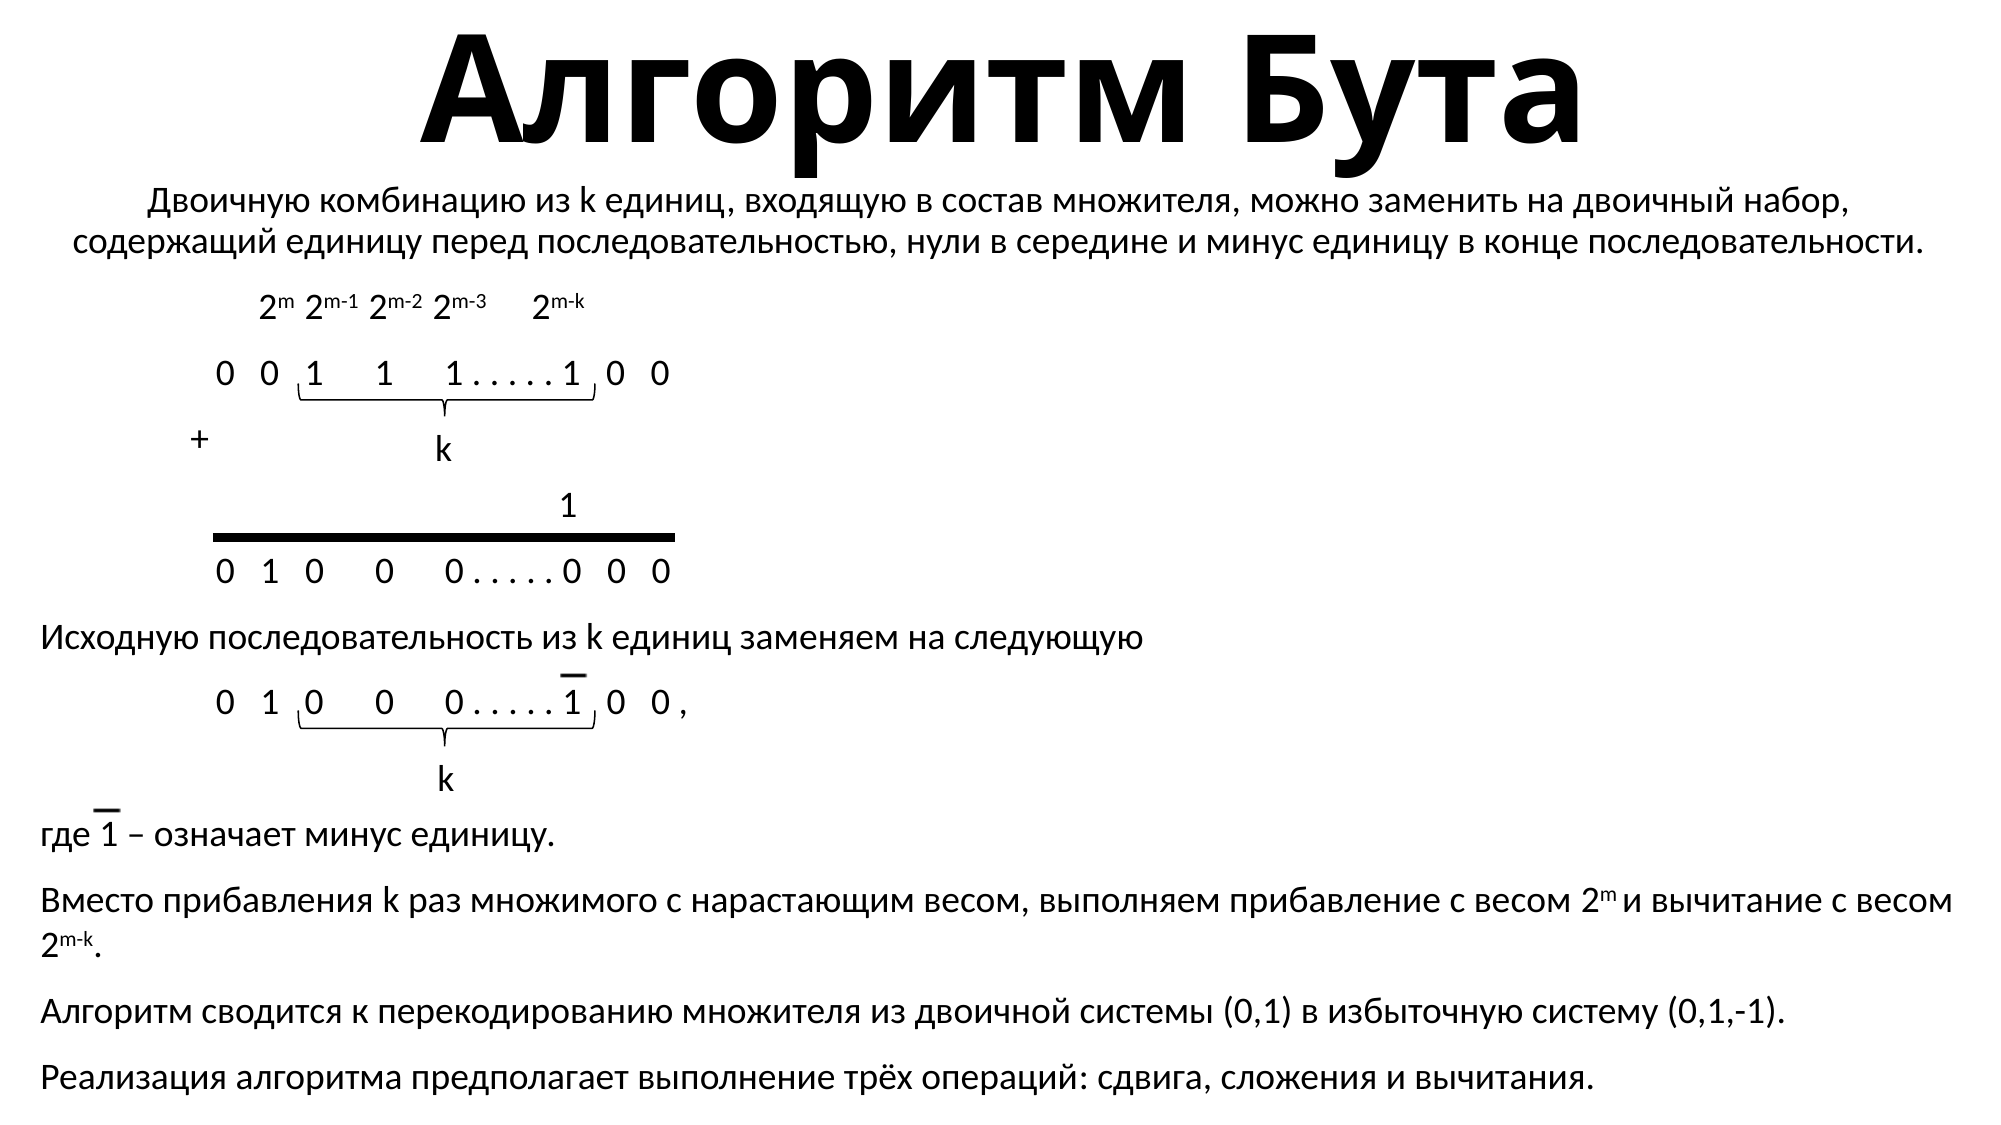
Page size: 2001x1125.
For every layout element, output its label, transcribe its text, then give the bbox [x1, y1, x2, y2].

text_box [297, 383, 596, 416]
text_box k [422, 746, 473, 806]
list Двоичную комбинацию из k единиц, входящую в состав множителя, можно заменить на двоичный набор, содержащий единицу перед последовательностью, нули в середине и минус единицу в конце последовательности. 2m 2m-1 2m-2 2m-3 2m-k 0 0 1 1 1 . . . . . 1 0 0 + 1 0 1 0 0 0 . . . . . 0 0 0 Исходную последовательность из k единиц заменяем на следующую 0 1 0 0 0 . . . . . 1 0 0 , где 1 – означает минус единицу. Вместо прибавления k раз множимого с нарастающим весом, выполняем прибавление с весом 2m и вычитание с весом 2m-k. Алгоритм сводится к перекодированию множителя из двоичной системы (0,1) в избыточную систему (0,1,-1). Реализация алгоритма предполагает выполнение трёх операций: сдвига, сложения и вычитания. [25, 173, 1974, 1083]
text_box [297, 710, 596, 746]
picture [92, 804, 129, 816]
picture [558, 669, 595, 681]
text_box k [420, 416, 470, 477]
title Алгоритм Бута [142, 0, 1868, 173]
